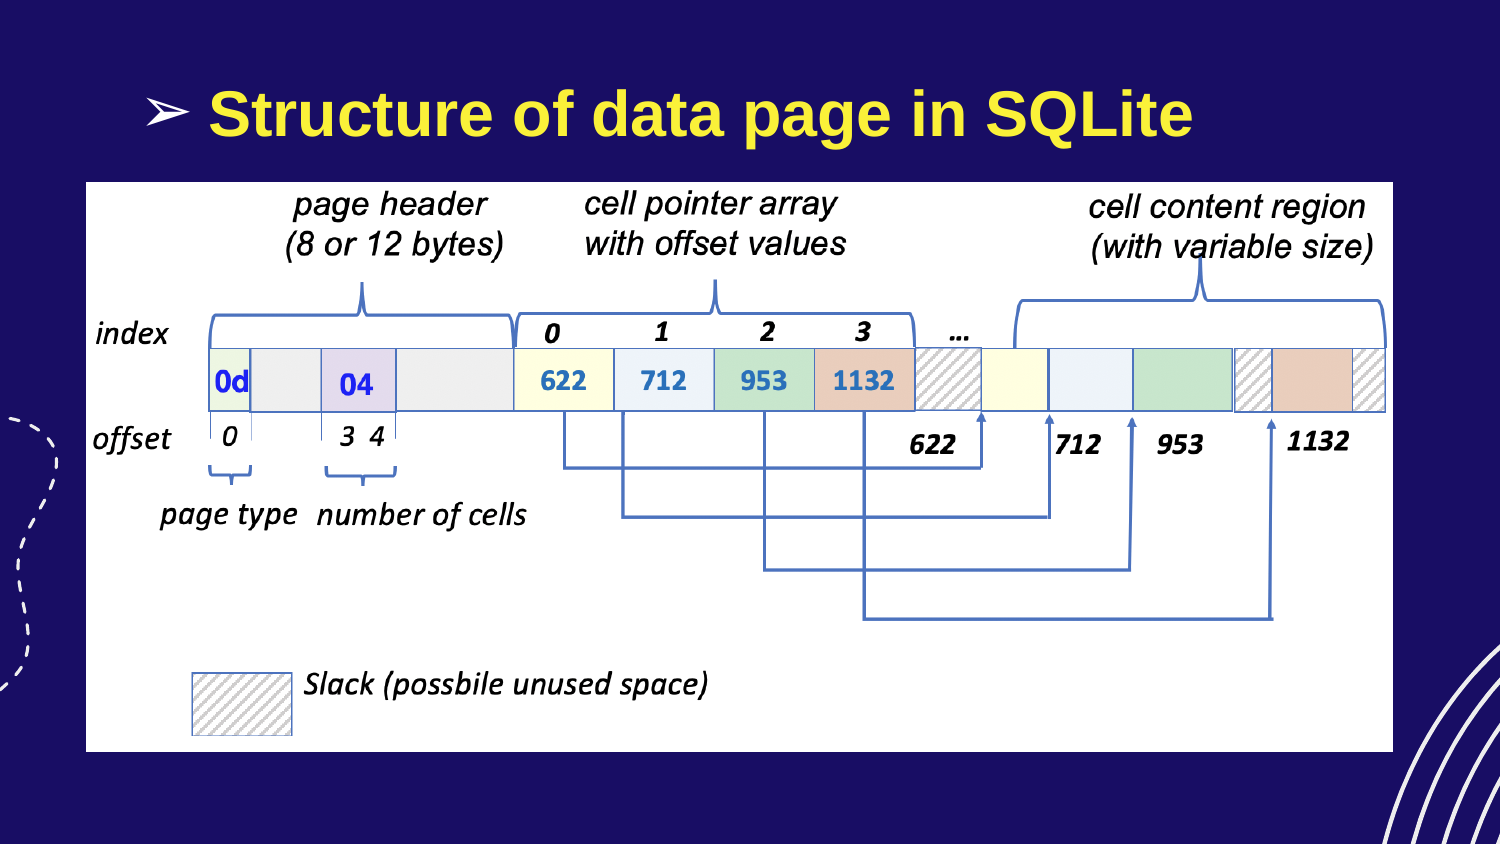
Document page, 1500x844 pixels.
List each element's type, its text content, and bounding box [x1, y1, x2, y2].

picture [86, 182, 1393, 752]
title Structure of data page in SQLite [118, 63, 1381, 158]
